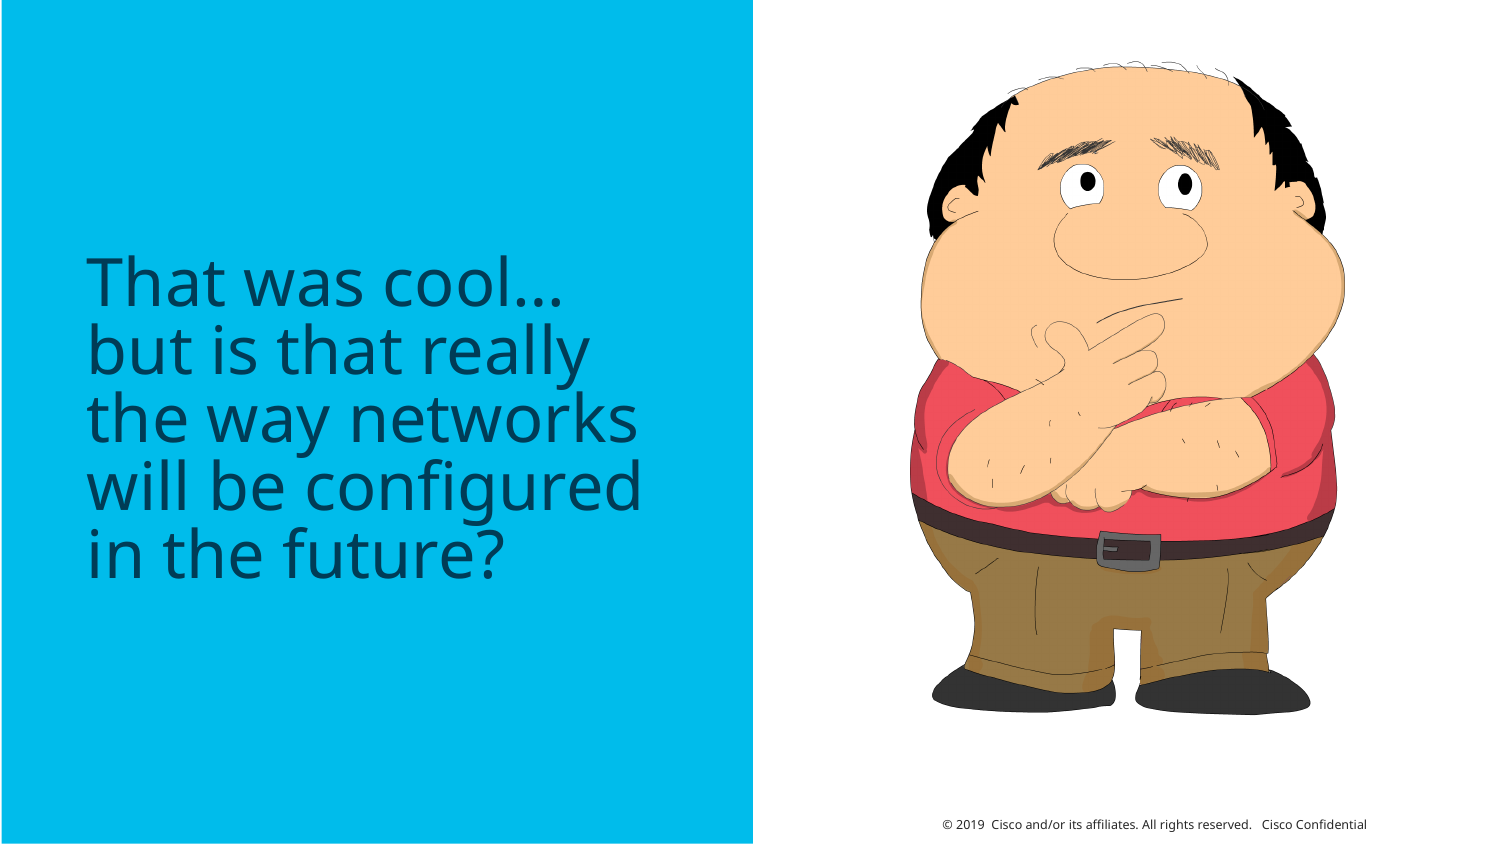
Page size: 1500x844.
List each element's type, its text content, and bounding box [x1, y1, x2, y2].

title That was cool… but is that really the way networks will be configured in the future? [71, 272, 697, 572]
picture [891, 44, 1355, 728]
